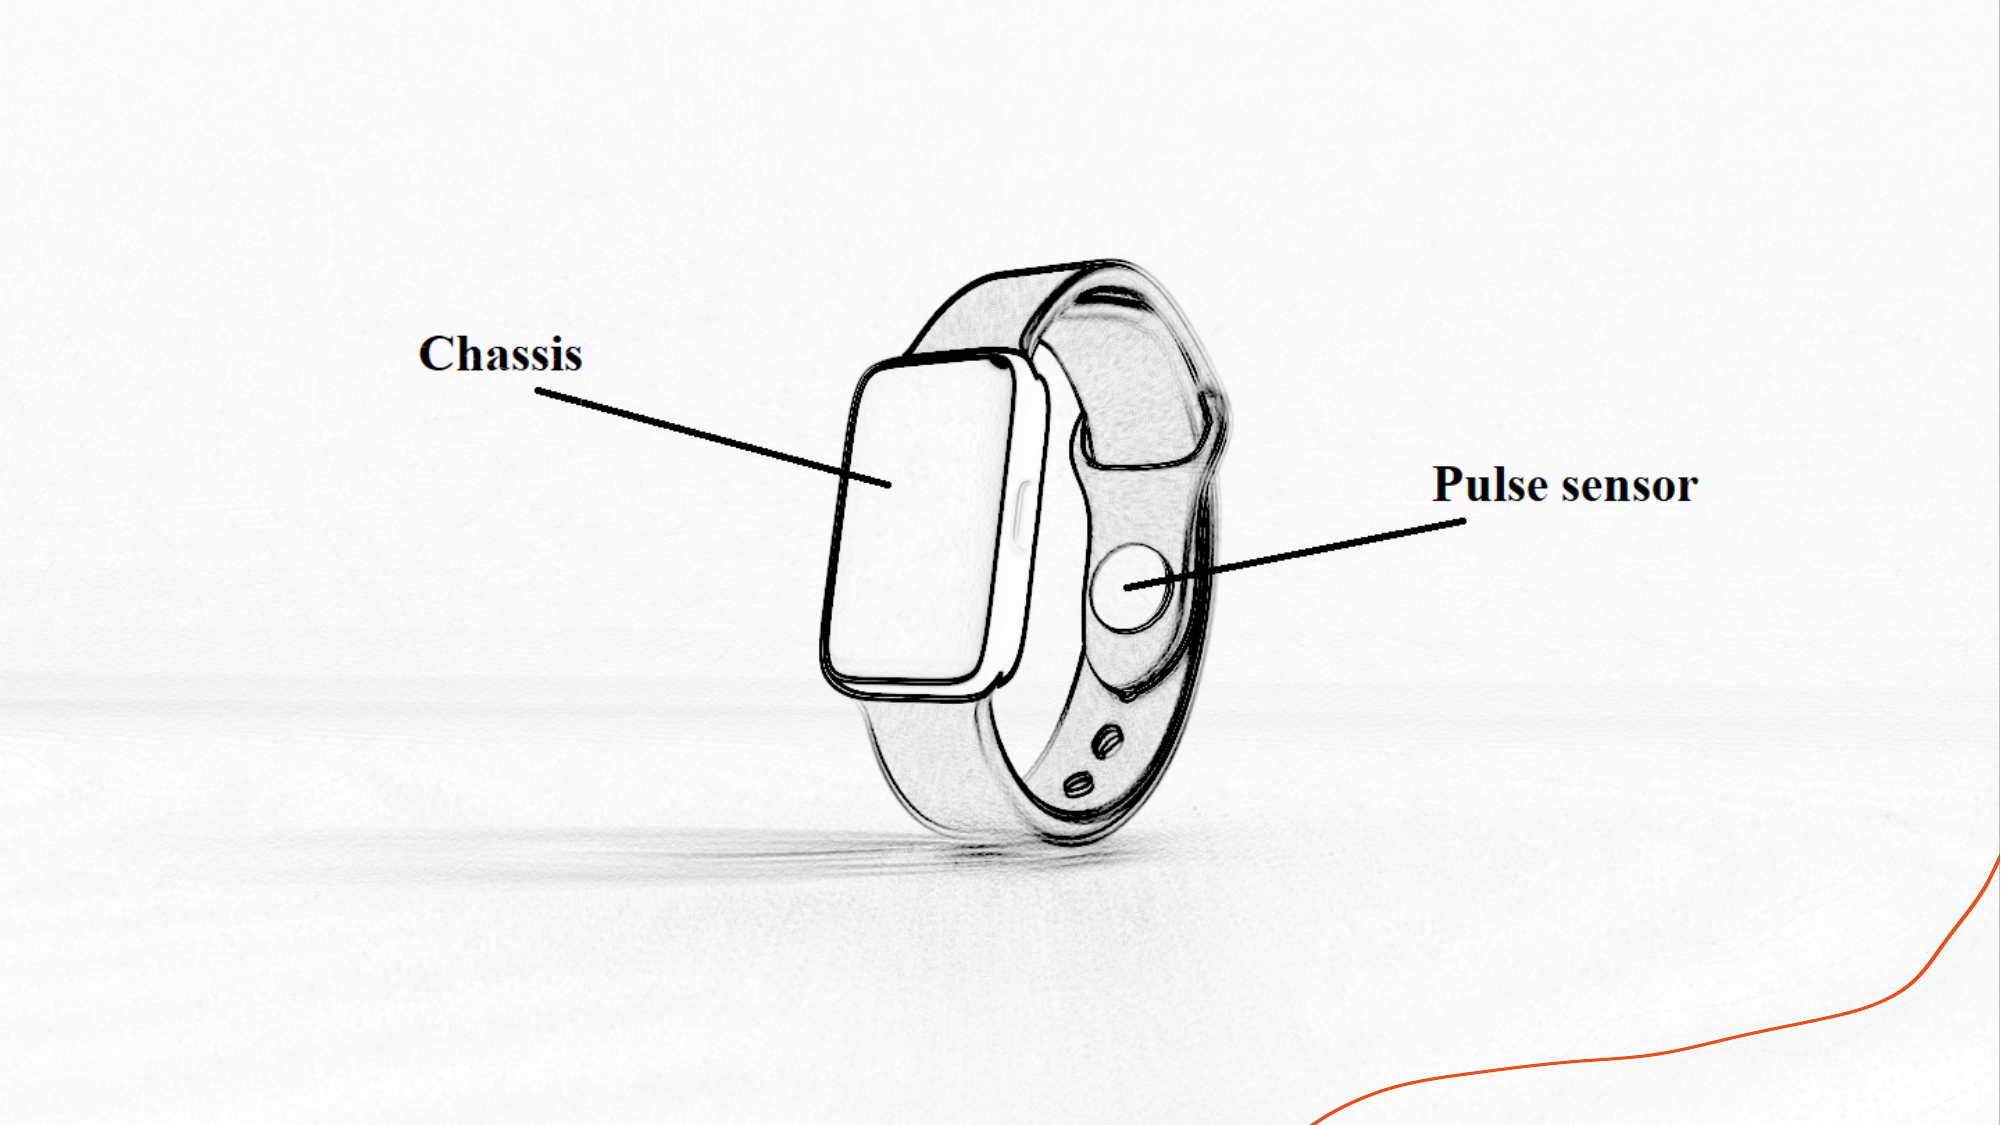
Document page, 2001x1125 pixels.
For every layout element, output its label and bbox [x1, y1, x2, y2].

text_box [1309, 537, 2000, 1125]
picture [0, 0, 2000, 1125]
text_box [0, 23, 817, 821]
